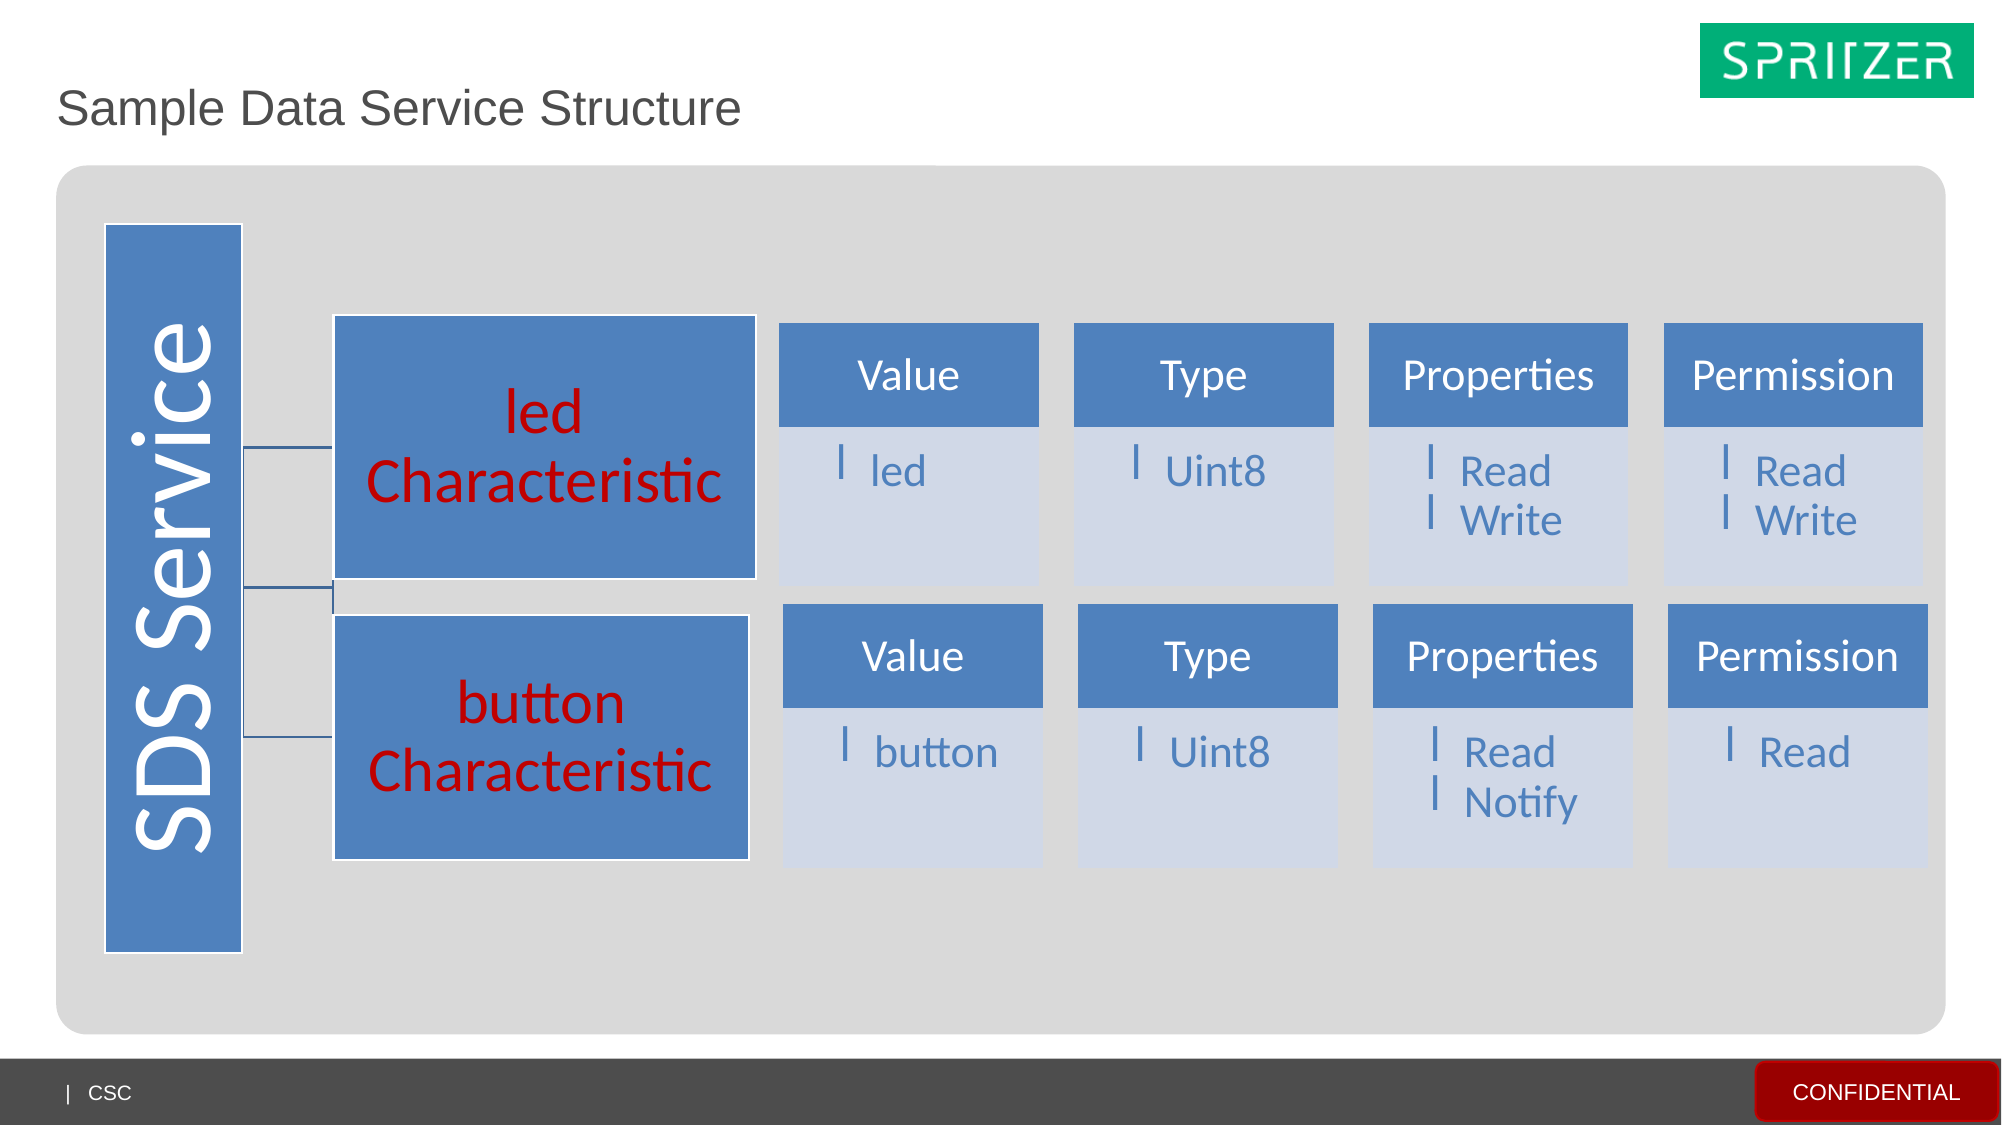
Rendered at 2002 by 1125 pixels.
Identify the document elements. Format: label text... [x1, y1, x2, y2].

text_box SDS Service [104, 223, 243, 954]
text_box Properties [1373, 605, 1632, 708]
text_box Sample Data Service Structure [56, 46, 1946, 165]
text_box Uint8 [1078, 708, 1337, 867]
text_box Read [1668, 708, 1927, 867]
text_box Type [1078, 605, 1337, 708]
text_box [243, 447, 333, 587]
text_box Permission [1664, 324, 1923, 427]
text_box button [784, 708, 1042, 867]
text_box Read Write [1369, 427, 1628, 586]
text_box led Characteristic [333, 315, 756, 580]
text_box Properties [1369, 324, 1628, 427]
text_box Uint8 [1074, 427, 1333, 586]
text_box Value [779, 324, 1038, 427]
text_box led [779, 427, 1038, 586]
text_box Read Notify [1373, 708, 1632, 867]
text_box Value [784, 605, 1042, 708]
text_box [243, 587, 333, 737]
picture [1700, 23, 1974, 98]
text_box Read Write [1664, 427, 1923, 586]
text_box button Characteristic [333, 614, 749, 861]
text_box Permission [1668, 605, 1927, 708]
text_box Type [1074, 324, 1333, 427]
